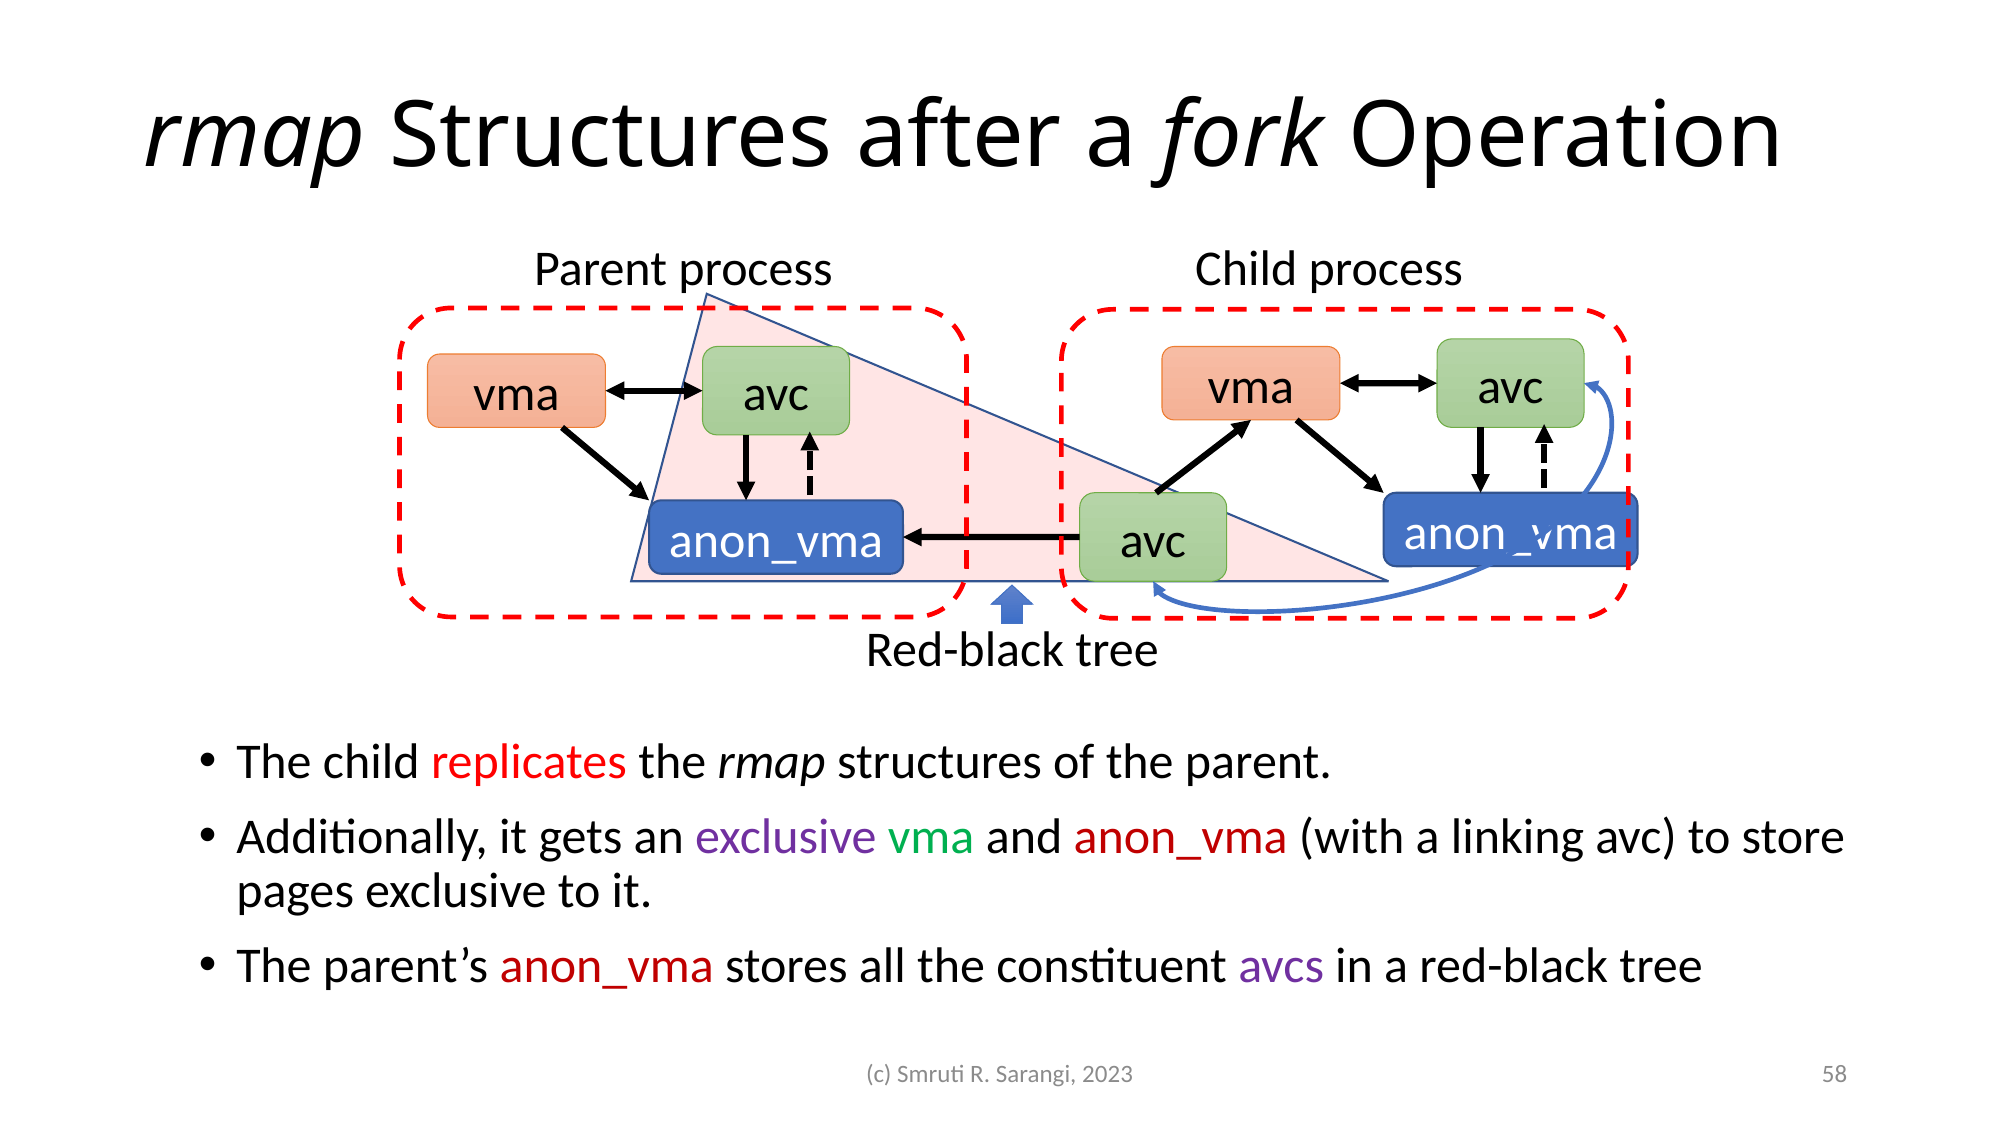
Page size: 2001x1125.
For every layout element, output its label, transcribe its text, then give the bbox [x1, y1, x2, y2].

slide_number 58 [1412, 1042, 1863, 1103]
list The child replicates the rmap structures of the parent. Additionally, it gets an exclusive vma and anon_vma (with a linking avc) to store pages exclusive to it. The parent’s anon_vma stores all the constituent avcs in a red-black tree [183, 728, 1882, 1038]
title rmap Structures after a fork Operation [128, 28, 1854, 246]
footer (c) Smruti R. Sarangi, 2023 [662, 1042, 1338, 1103]
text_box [399, 228, 1638, 685]
